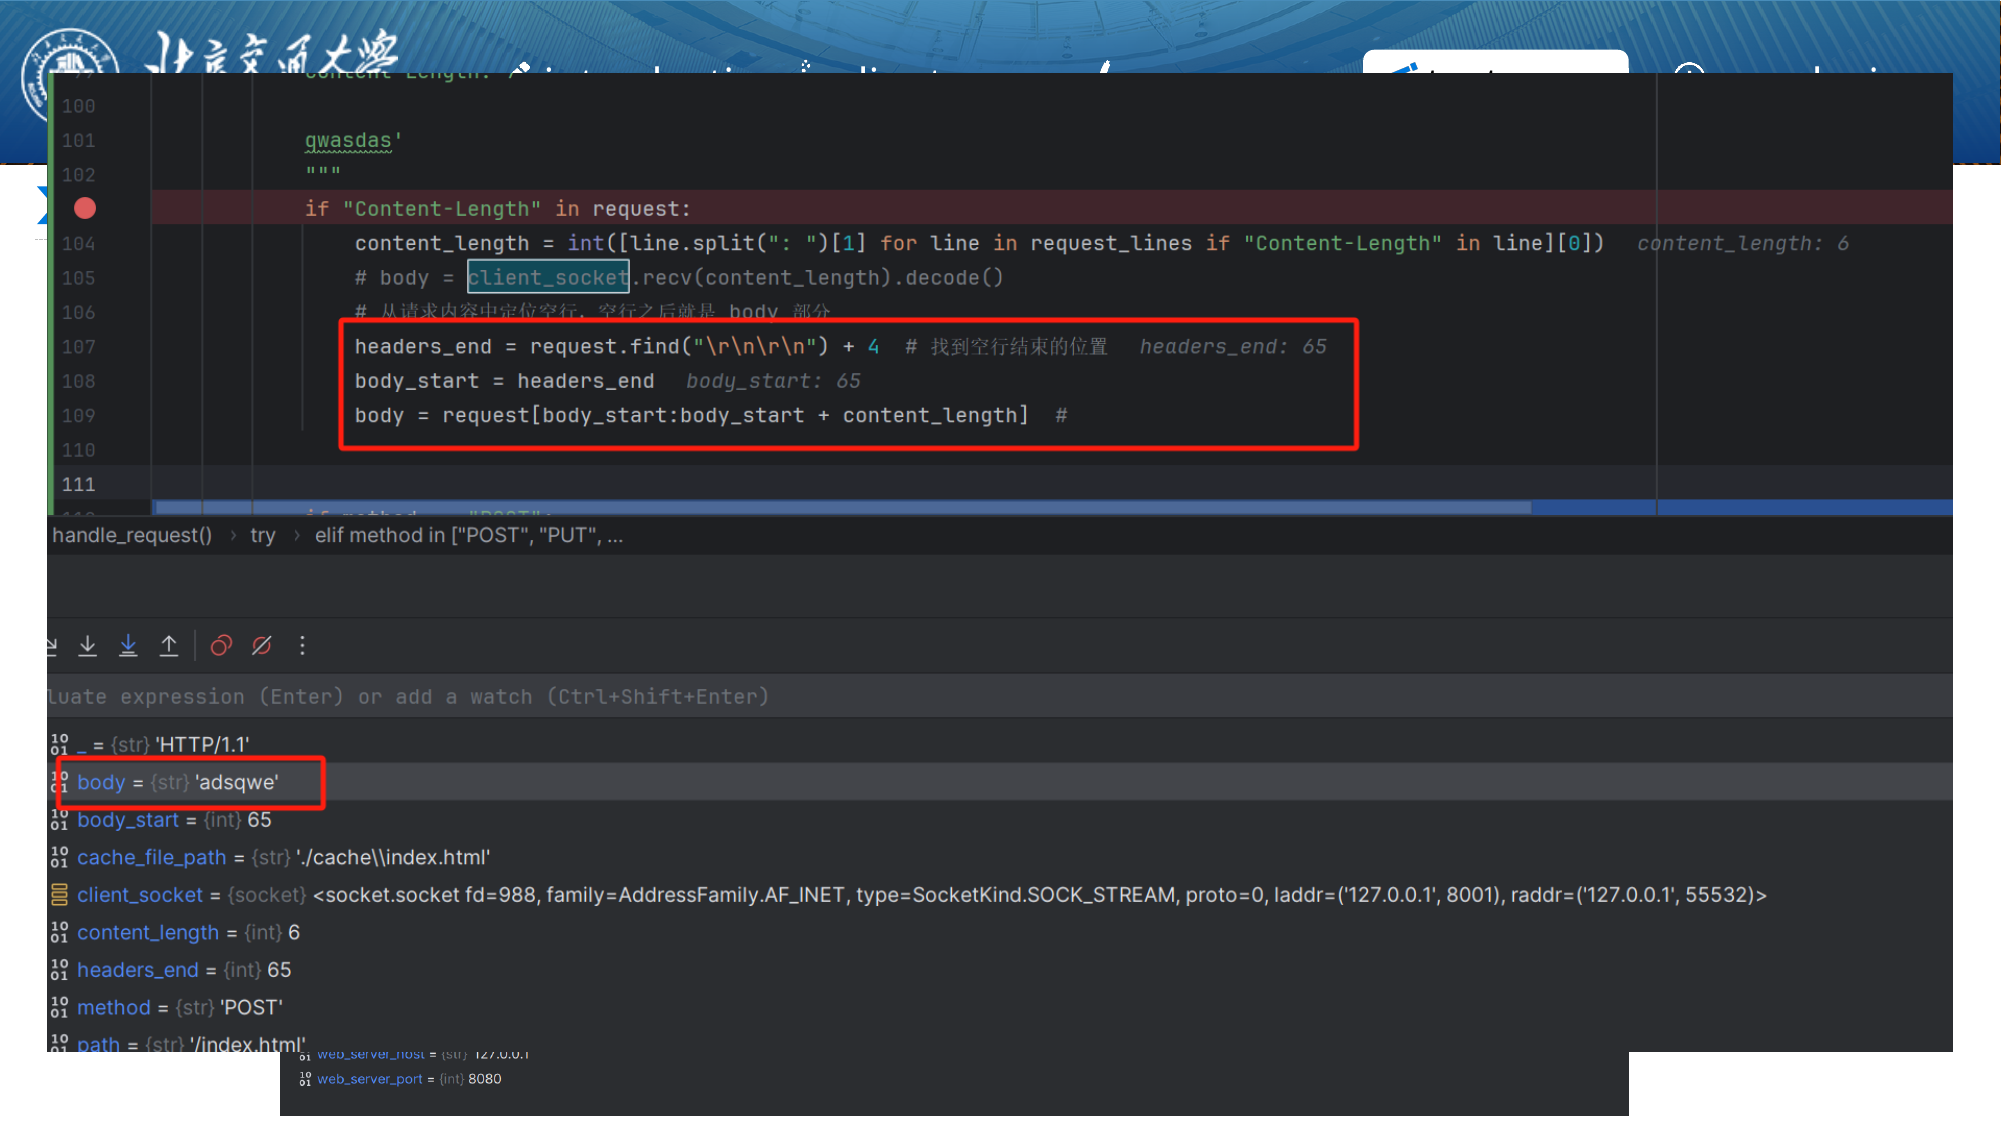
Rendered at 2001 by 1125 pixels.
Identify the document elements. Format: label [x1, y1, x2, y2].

picture [0, 1, 2001, 1116]
text_box [35, 180, 47, 301]
